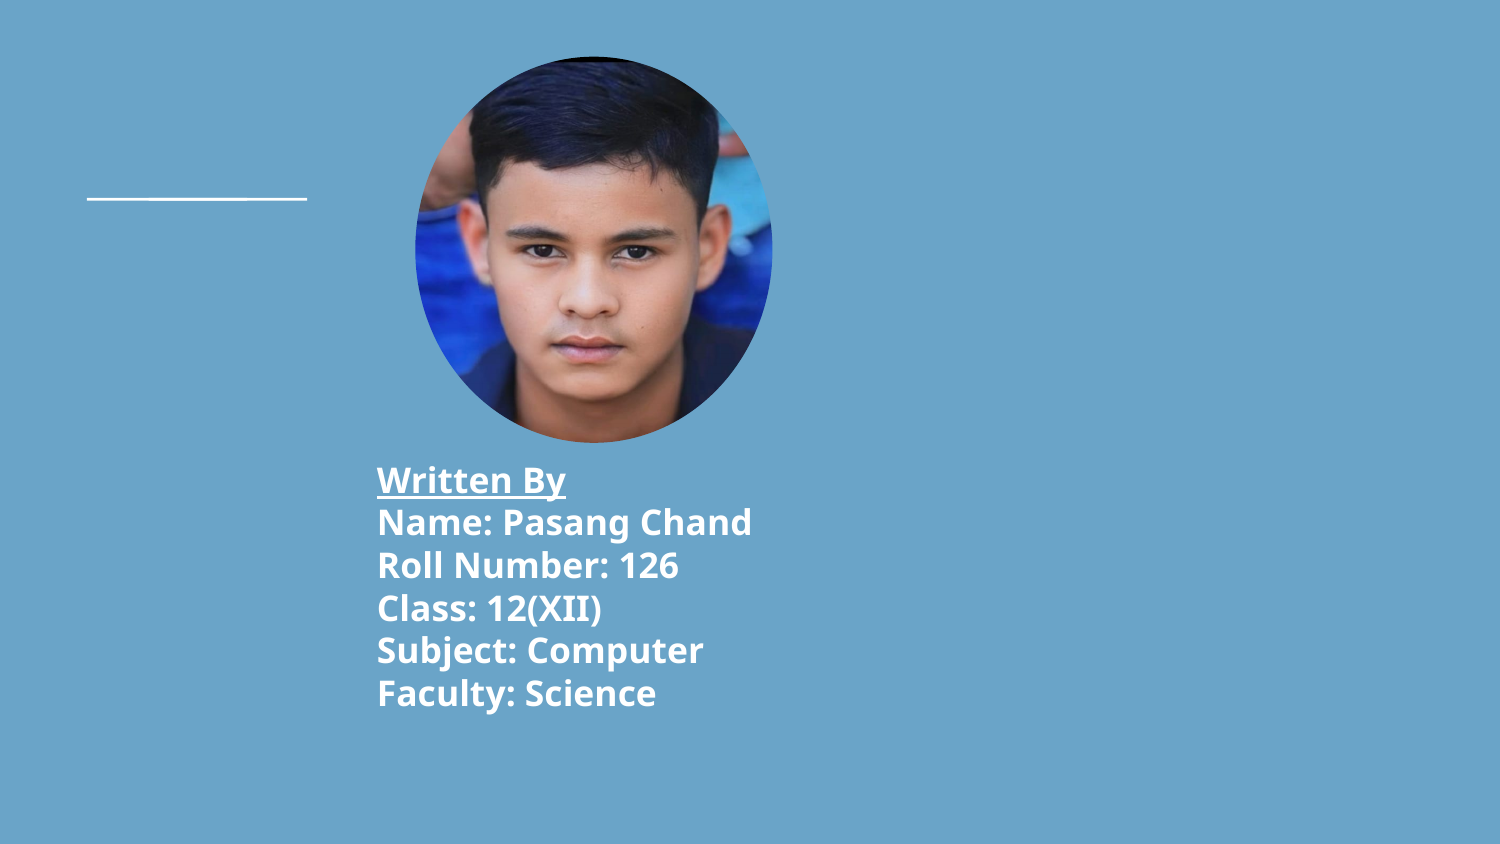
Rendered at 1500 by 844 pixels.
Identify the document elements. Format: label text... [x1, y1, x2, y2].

subtitle Written By Name: Pasang Chand Roll Number: 126 Class: 12(XII) Subject: Computer Faculty: Science [361, 442, 1031, 811]
picture [415, 56, 773, 444]
